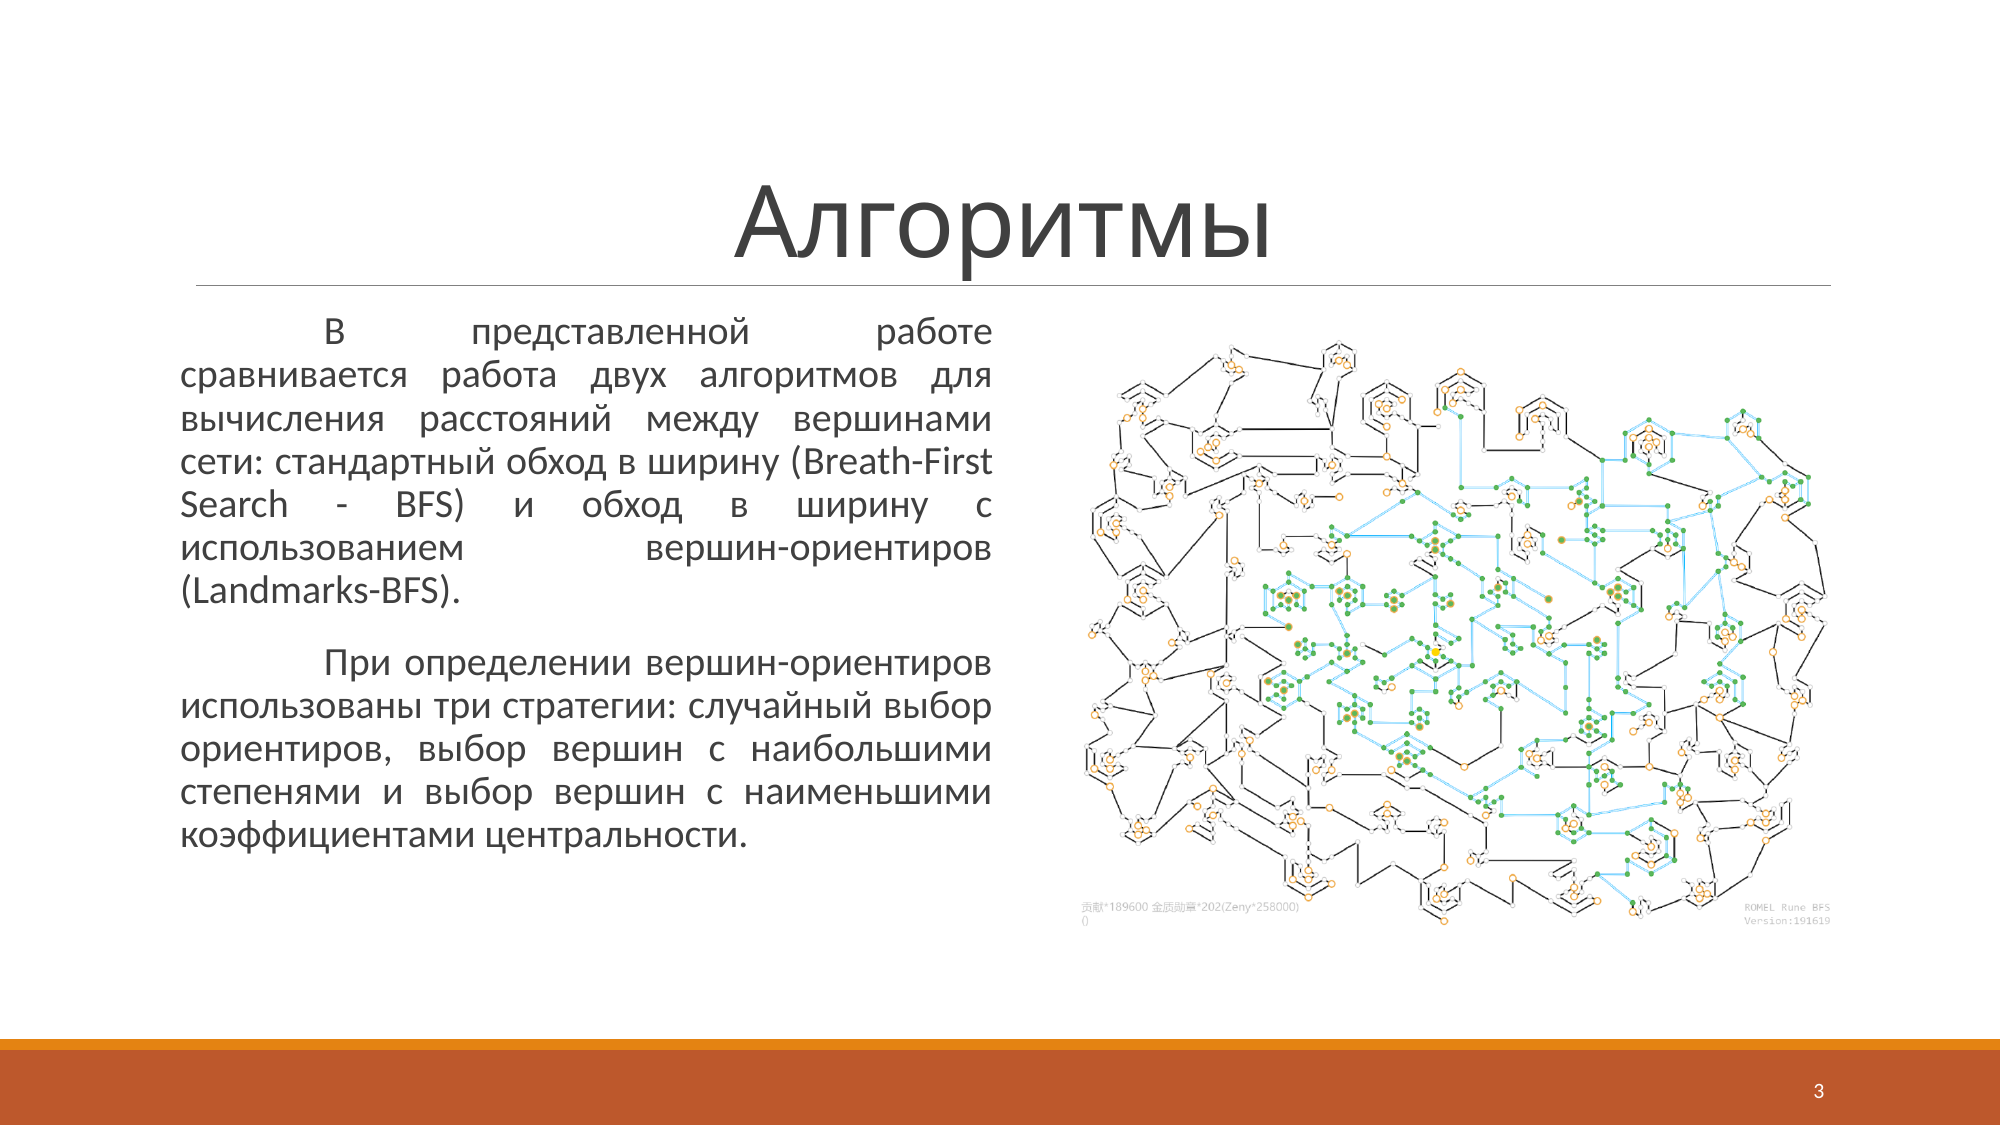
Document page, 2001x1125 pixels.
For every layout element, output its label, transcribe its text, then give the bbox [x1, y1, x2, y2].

picture [1080, 337, 1831, 929]
slide_number 3 [1624, 1059, 1840, 1120]
list В представленной работе сравнивается работа двух алгоритмов для вычисления расстояний между вершинами сети: стандартный обход в ширину (Breath-First Search - BFS) и обход в ширину с использованием вершин-ориентиров (Landmarks-BFS). При определении вершин-ориентиров использованы три стратегии: случайный выбор ориентиров, выбор вершин с наибольшими степенями и выбор вершин с наименьшими коэффициентами центральности. [180, 302, 994, 963]
title Алгоритмы [180, 47, 1830, 285]
